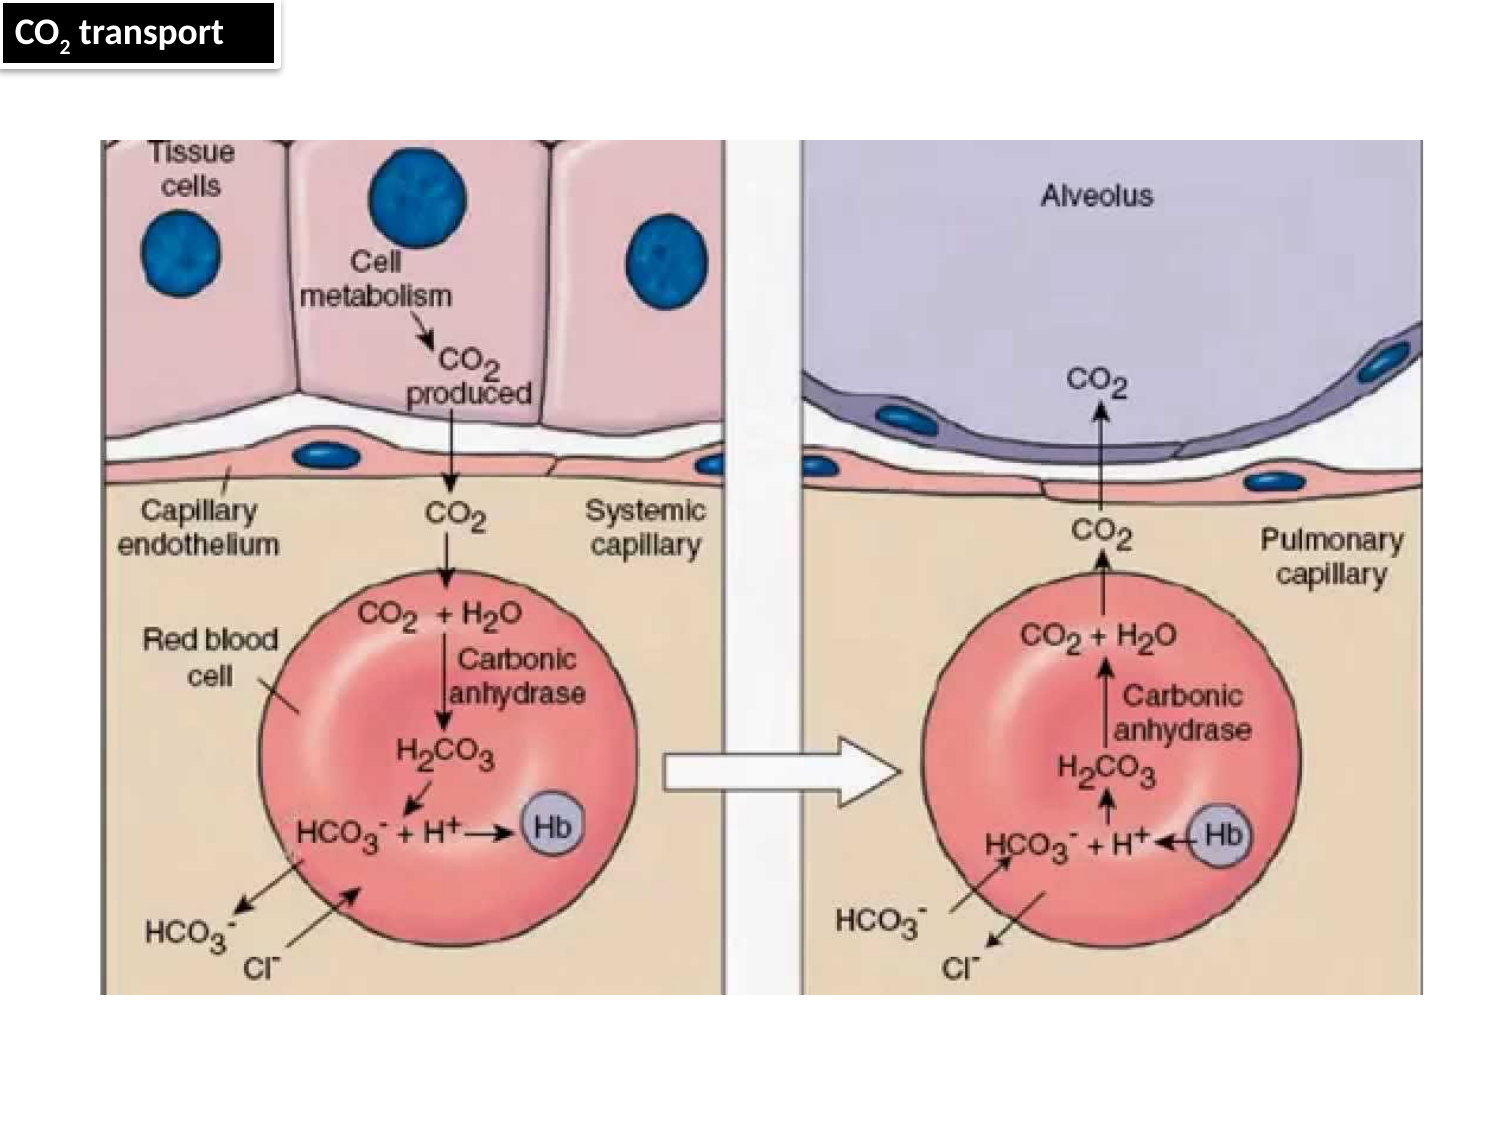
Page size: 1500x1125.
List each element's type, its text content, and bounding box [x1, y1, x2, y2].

text_box CO2 transport [0, 0, 281, 69]
picture [100, 140, 1424, 995]
